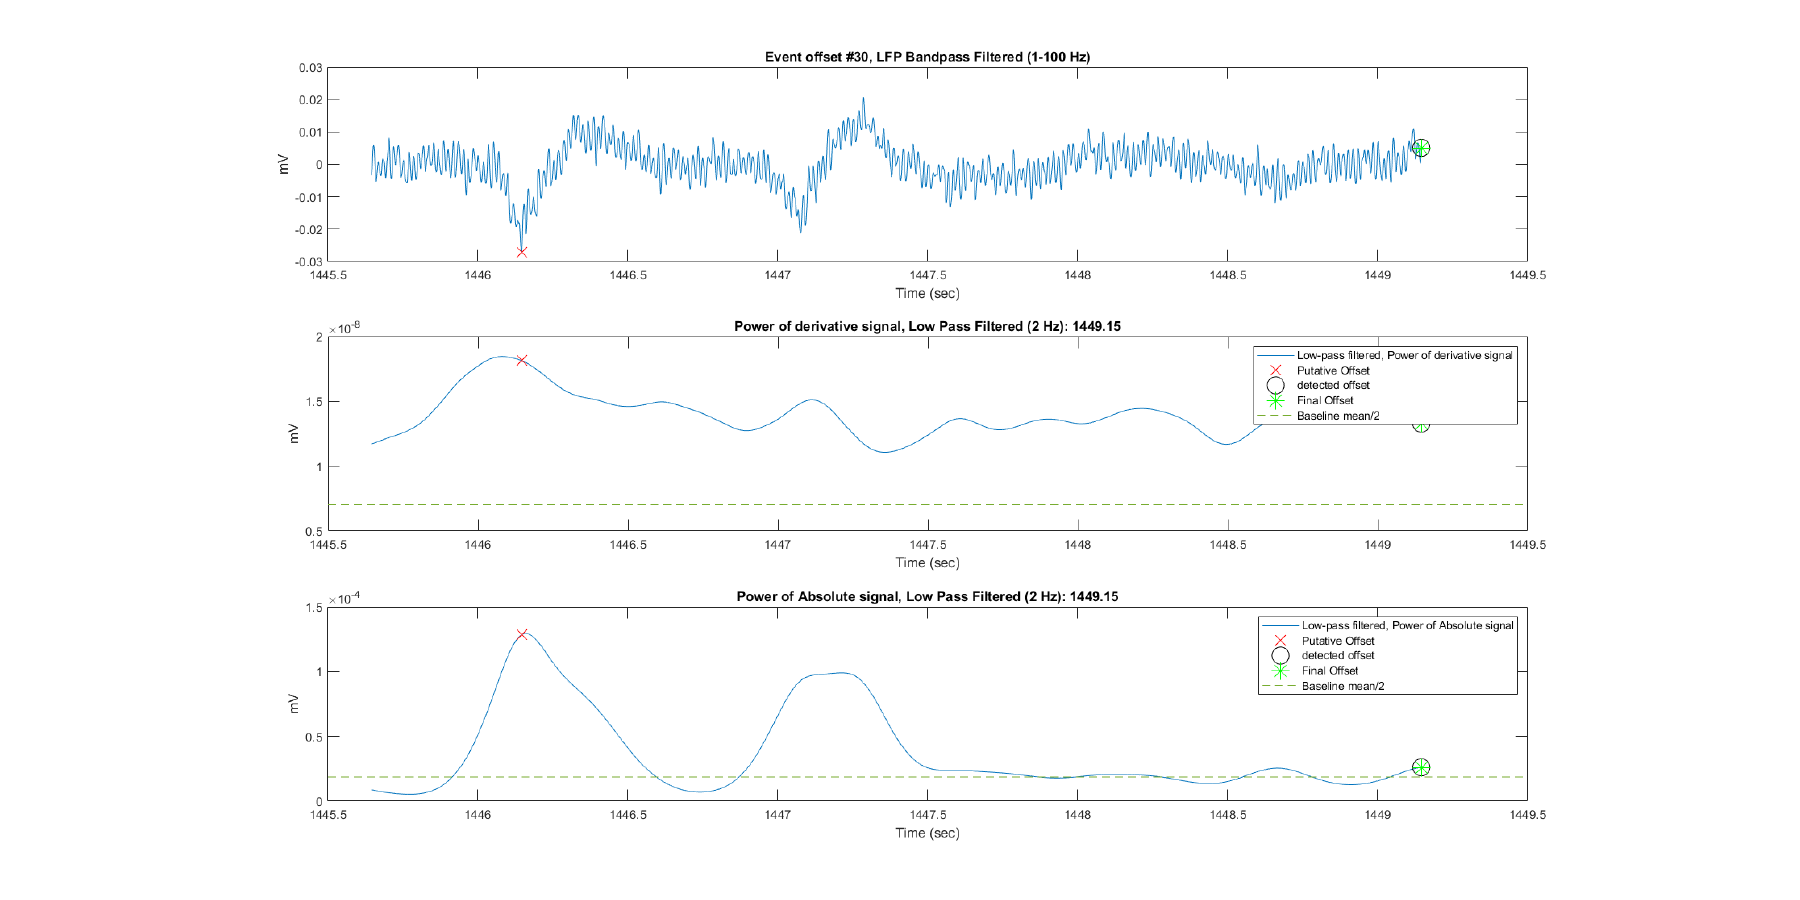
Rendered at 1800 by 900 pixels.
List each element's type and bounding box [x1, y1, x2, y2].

picture [126, 0, 1674, 900]
